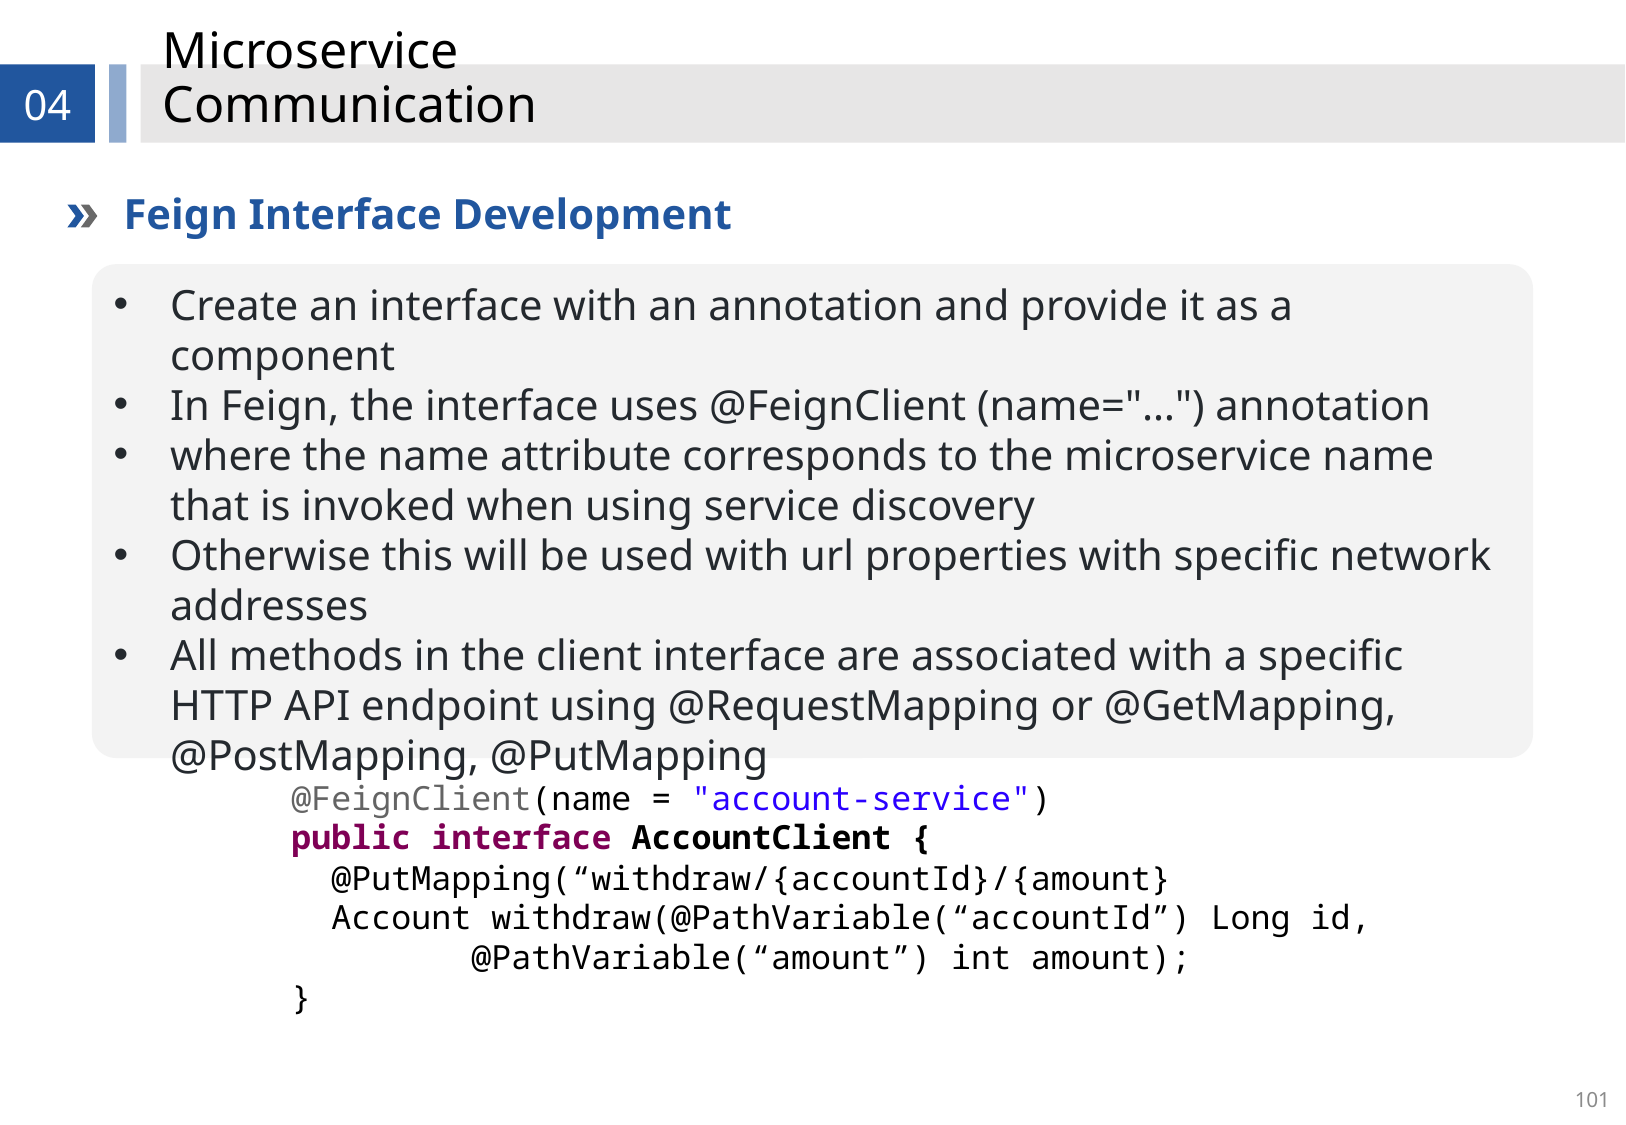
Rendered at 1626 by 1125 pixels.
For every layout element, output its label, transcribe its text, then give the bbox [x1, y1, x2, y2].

text_box @FeignClient(name = "account-service") public interface AccountClient { @PutMapping(“withdraw/{accountId}/{amount} Account withdraw(@PathVariable(“accountId”) Long id, @PathVariable(“amount”) int amount); } [276, 769, 1574, 1024]
slide_number 101 [1455, 1070, 1625, 1125]
text_box Create an interface with an annotation and provide it as a component In Feign, the interface uses @FeignClient (name="…") annotation where the name attribute corresponds to the microservice name that is invoked when using service discovery Otherwise this will be used with url properties with specific network addresses All methods in the client interface are associated with a specific HTTP API endpoint using @RequestMapping or @GetMapping, @PostMapping, @PutMapping [90, 263, 1535, 760]
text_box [67, 204, 98, 228]
list Feign Interface Development [123, 193, 1597, 239]
list 04 [12, 83, 83, 130]
title Microservice Communication [162, 78, 830, 134]
